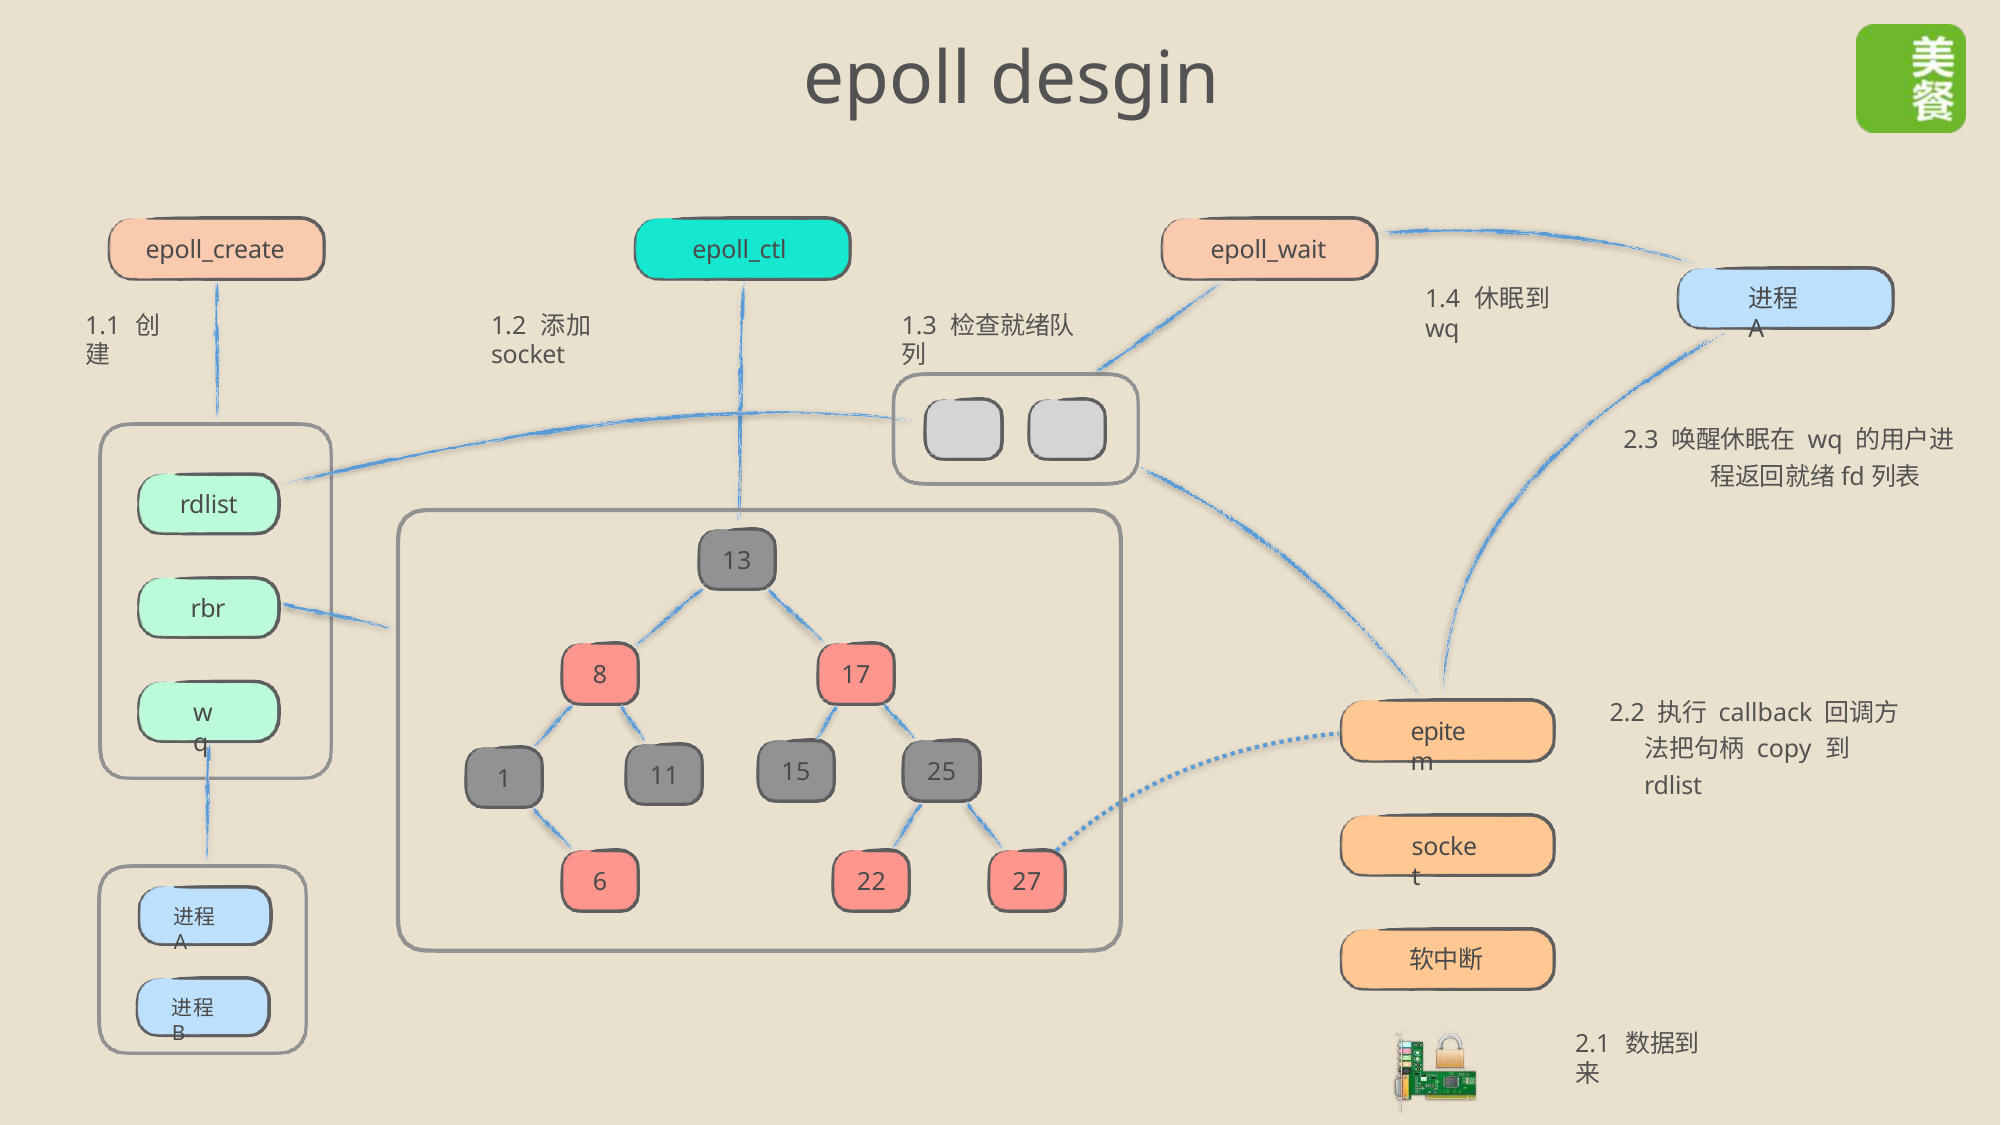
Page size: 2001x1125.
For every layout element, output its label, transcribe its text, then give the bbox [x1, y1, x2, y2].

picture [1856, 24, 1966, 133]
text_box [97, 223, 1735, 1055]
text_box 2.2 执⾏ callback 回调⽅法把句柄 copy 到 rdlist [1738, 687, 1917, 800]
picture [1393, 1055, 1478, 1114]
text_box 2.1 数据到来 [1573, 1063, 1724, 1088]
picture [195, 736, 218, 878]
picture [1160, 216, 1379, 223]
title epoll desgin [598, 21, 1552, 219]
text_box 2.3 唤醒休眠在 wq 的⽤户进程返回就绪fd列表 [1902, 415, 1971, 491]
picture [107, 216, 326, 223]
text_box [1738, 265, 1895, 712]
text_box 1.1 创建 [83, 307, 92, 369]
picture [633, 216, 853, 223]
